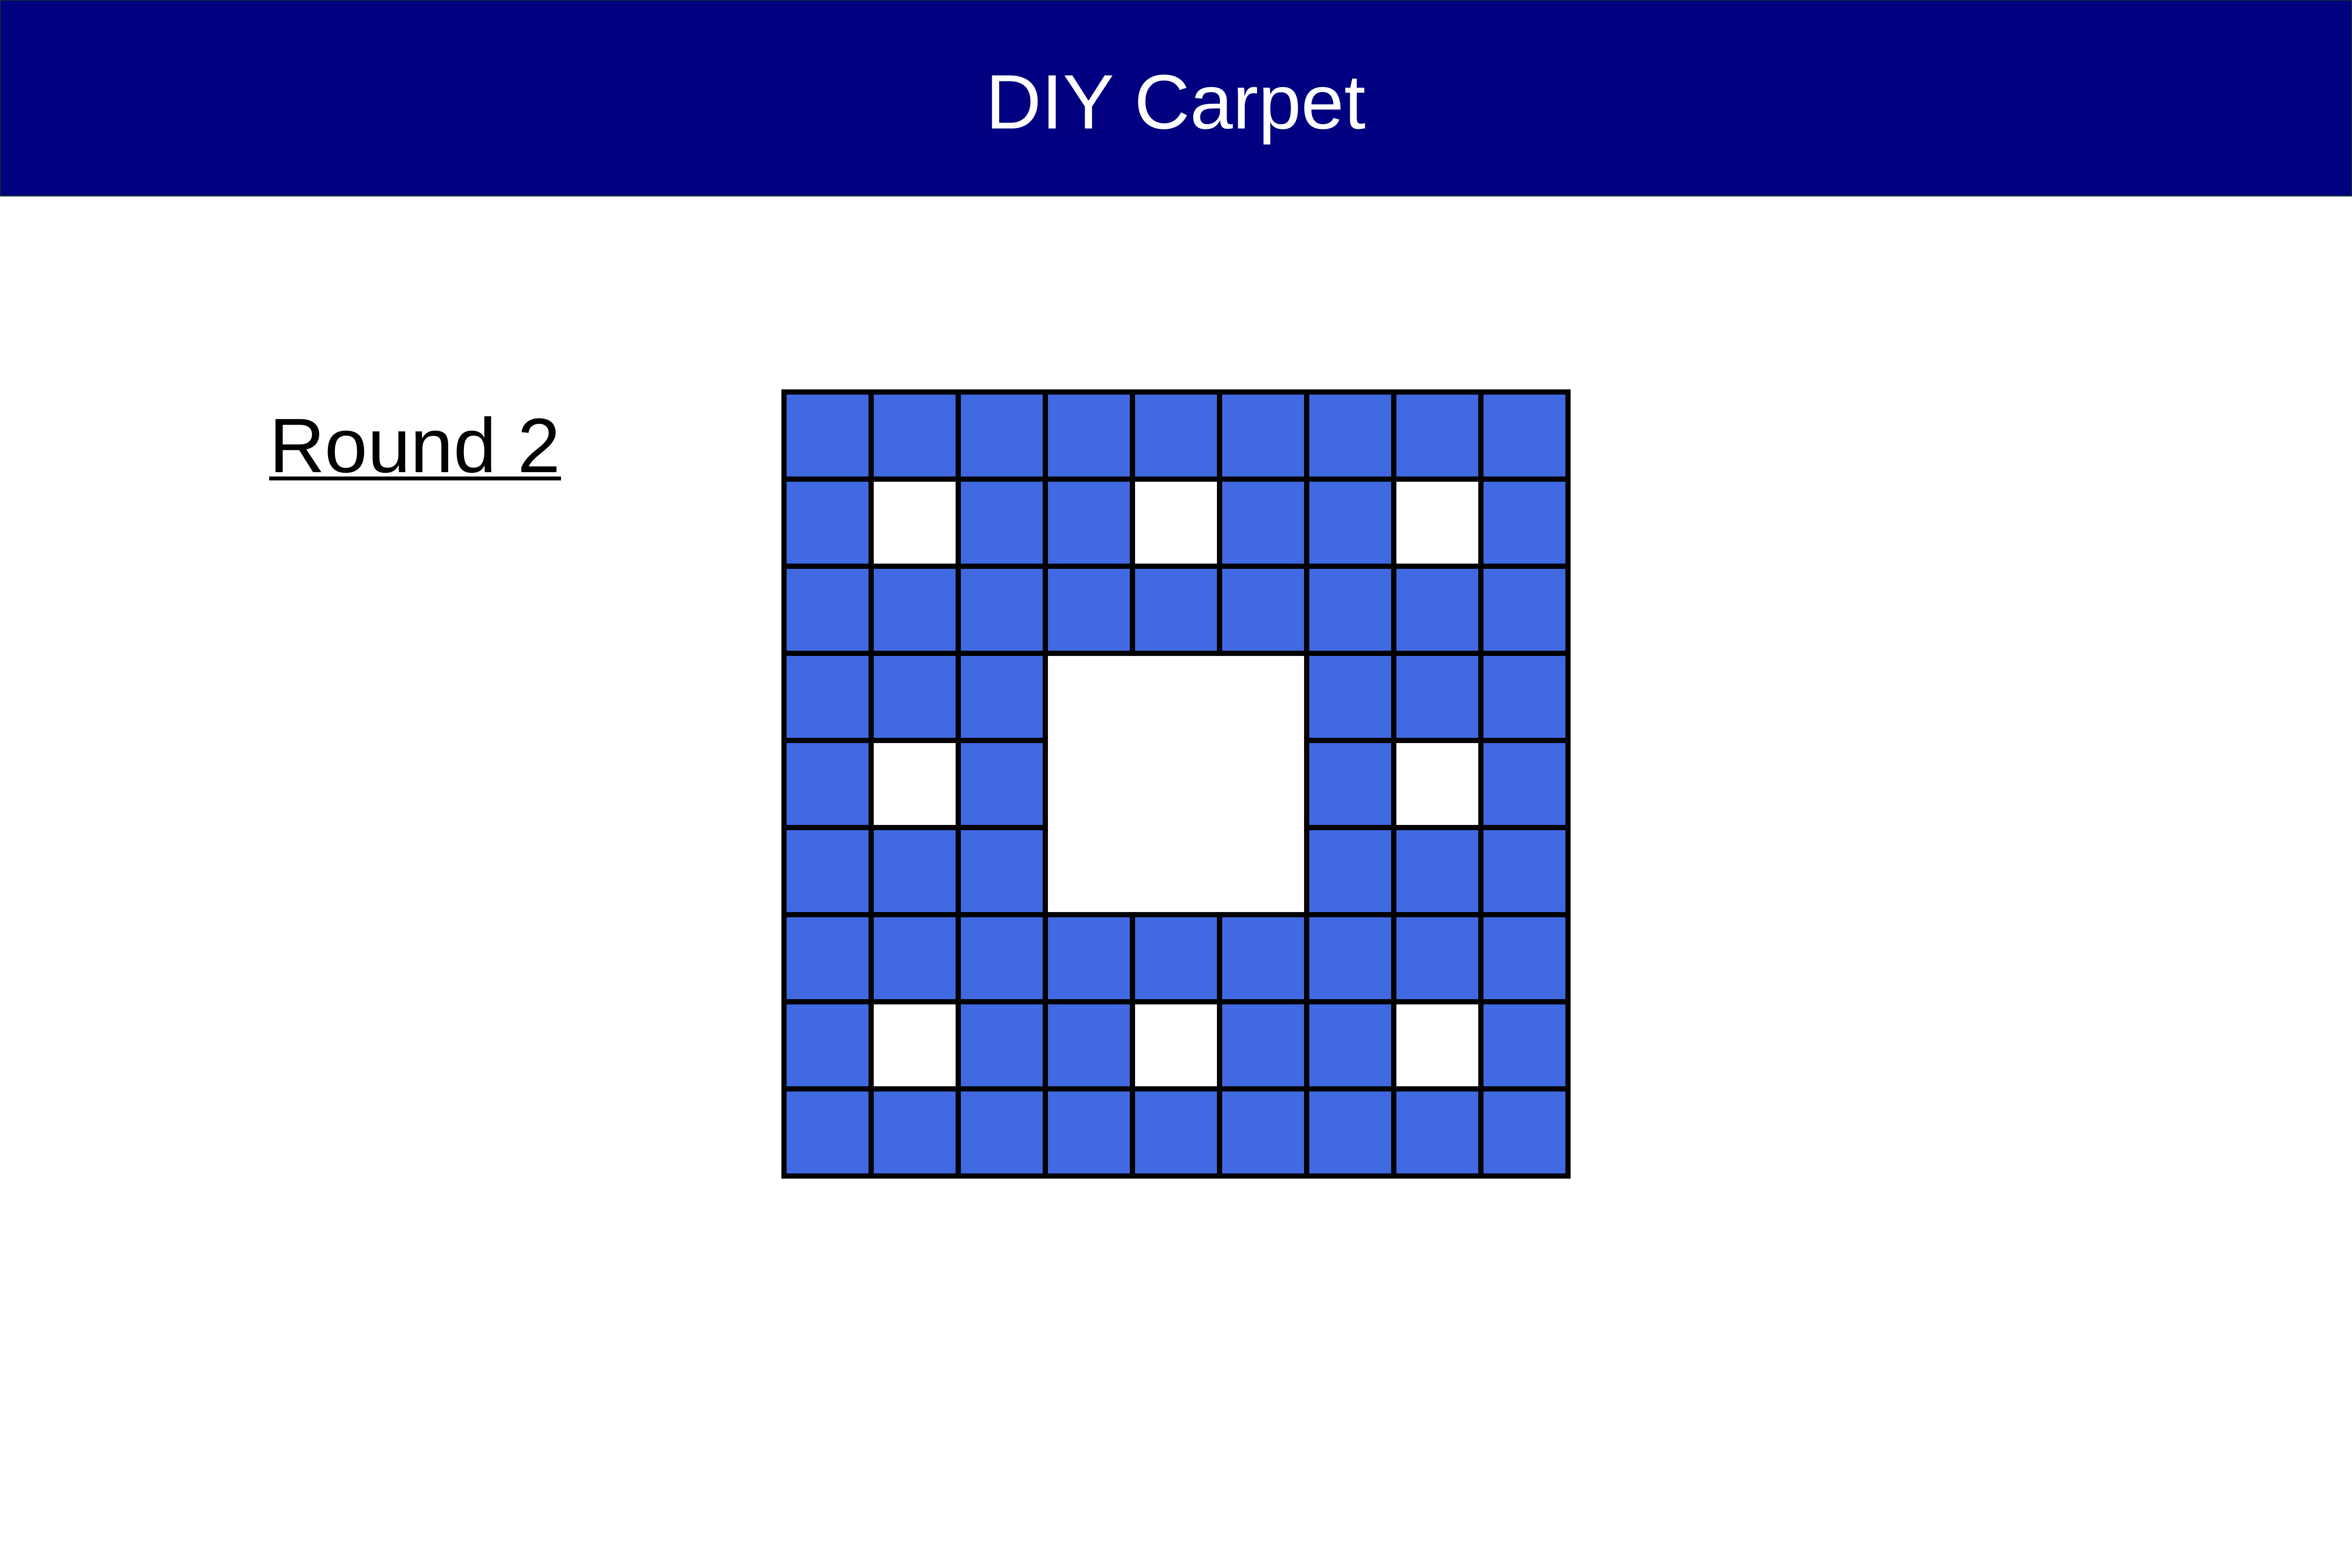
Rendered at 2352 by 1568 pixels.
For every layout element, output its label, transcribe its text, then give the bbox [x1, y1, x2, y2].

text_box [783, 652, 870, 740]
text_box [870, 652, 957, 741]
text_box [1306, 916, 1393, 1001]
text_box [783, 914, 870, 1001]
text_box [1044, 478, 1133, 565]
text_box [1480, 916, 1569, 1001]
text_box [1393, 1088, 1480, 1177]
text_box [1480, 652, 1569, 740]
text_box [1044, 914, 1132, 1001]
text_box [1306, 478, 1395, 565]
text_box [783, 478, 872, 565]
text_box [870, 914, 957, 1003]
text_box [1219, 391, 1306, 478]
text_box [870, 1088, 957, 1177]
text_box [1480, 478, 1569, 565]
text_box [1306, 1001, 1395, 1088]
text_box [1480, 740, 1569, 827]
text_box [783, 1088, 870, 1177]
text_box [1393, 916, 1480, 1003]
text_box [1132, 565, 1219, 654]
text_box [1306, 827, 1393, 916]
text_box [1480, 1001, 1569, 1088]
text_box [783, 391, 870, 478]
text_box [957, 391, 1044, 478]
text_box [957, 565, 1044, 652]
text_box [1306, 740, 1395, 827]
text_box [783, 740, 872, 827]
text_box [1306, 1088, 1393, 1177]
text_box [957, 478, 1044, 565]
text_box [1044, 565, 1132, 654]
text_box [1219, 1001, 1306, 1088]
text_box [957, 1001, 1044, 1088]
text_box [1044, 1088, 1132, 1177]
text_box [870, 565, 957, 652]
text_box [1044, 1001, 1133, 1088]
text_box [957, 652, 1046, 740]
text_box [783, 565, 870, 652]
text_box [1393, 565, 1480, 652]
text_box [1044, 391, 1132, 478]
text_box [957, 827, 1046, 914]
text_box [1480, 1088, 1569, 1177]
text_box [1480, 391, 1569, 478]
text_box [870, 827, 957, 914]
text_box [1132, 914, 1219, 1003]
text_box [1219, 478, 1306, 565]
text_box [1306, 391, 1393, 478]
text_box [1393, 827, 1480, 916]
text_box [1132, 391, 1219, 480]
text_box [957, 740, 1046, 827]
text_box [783, 827, 870, 914]
text_box [1132, 1088, 1219, 1177]
text_box [783, 1001, 872, 1088]
text_box [1219, 565, 1306, 654]
text_box [957, 914, 1044, 1001]
text_box [1306, 565, 1393, 652]
text_box [1219, 1088, 1306, 1177]
text_box [1393, 391, 1480, 480]
text_box [957, 1088, 1044, 1177]
text_box DIY Carpet [0, 0, 2352, 196]
text_box Round 2 [263, 392, 568, 491]
text_box [870, 391, 957, 480]
text_box [1480, 565, 1569, 652]
text_box [1306, 652, 1393, 740]
text_box [1219, 914, 1306, 1001]
text_box [1393, 652, 1480, 741]
text_box [1480, 827, 1569, 916]
